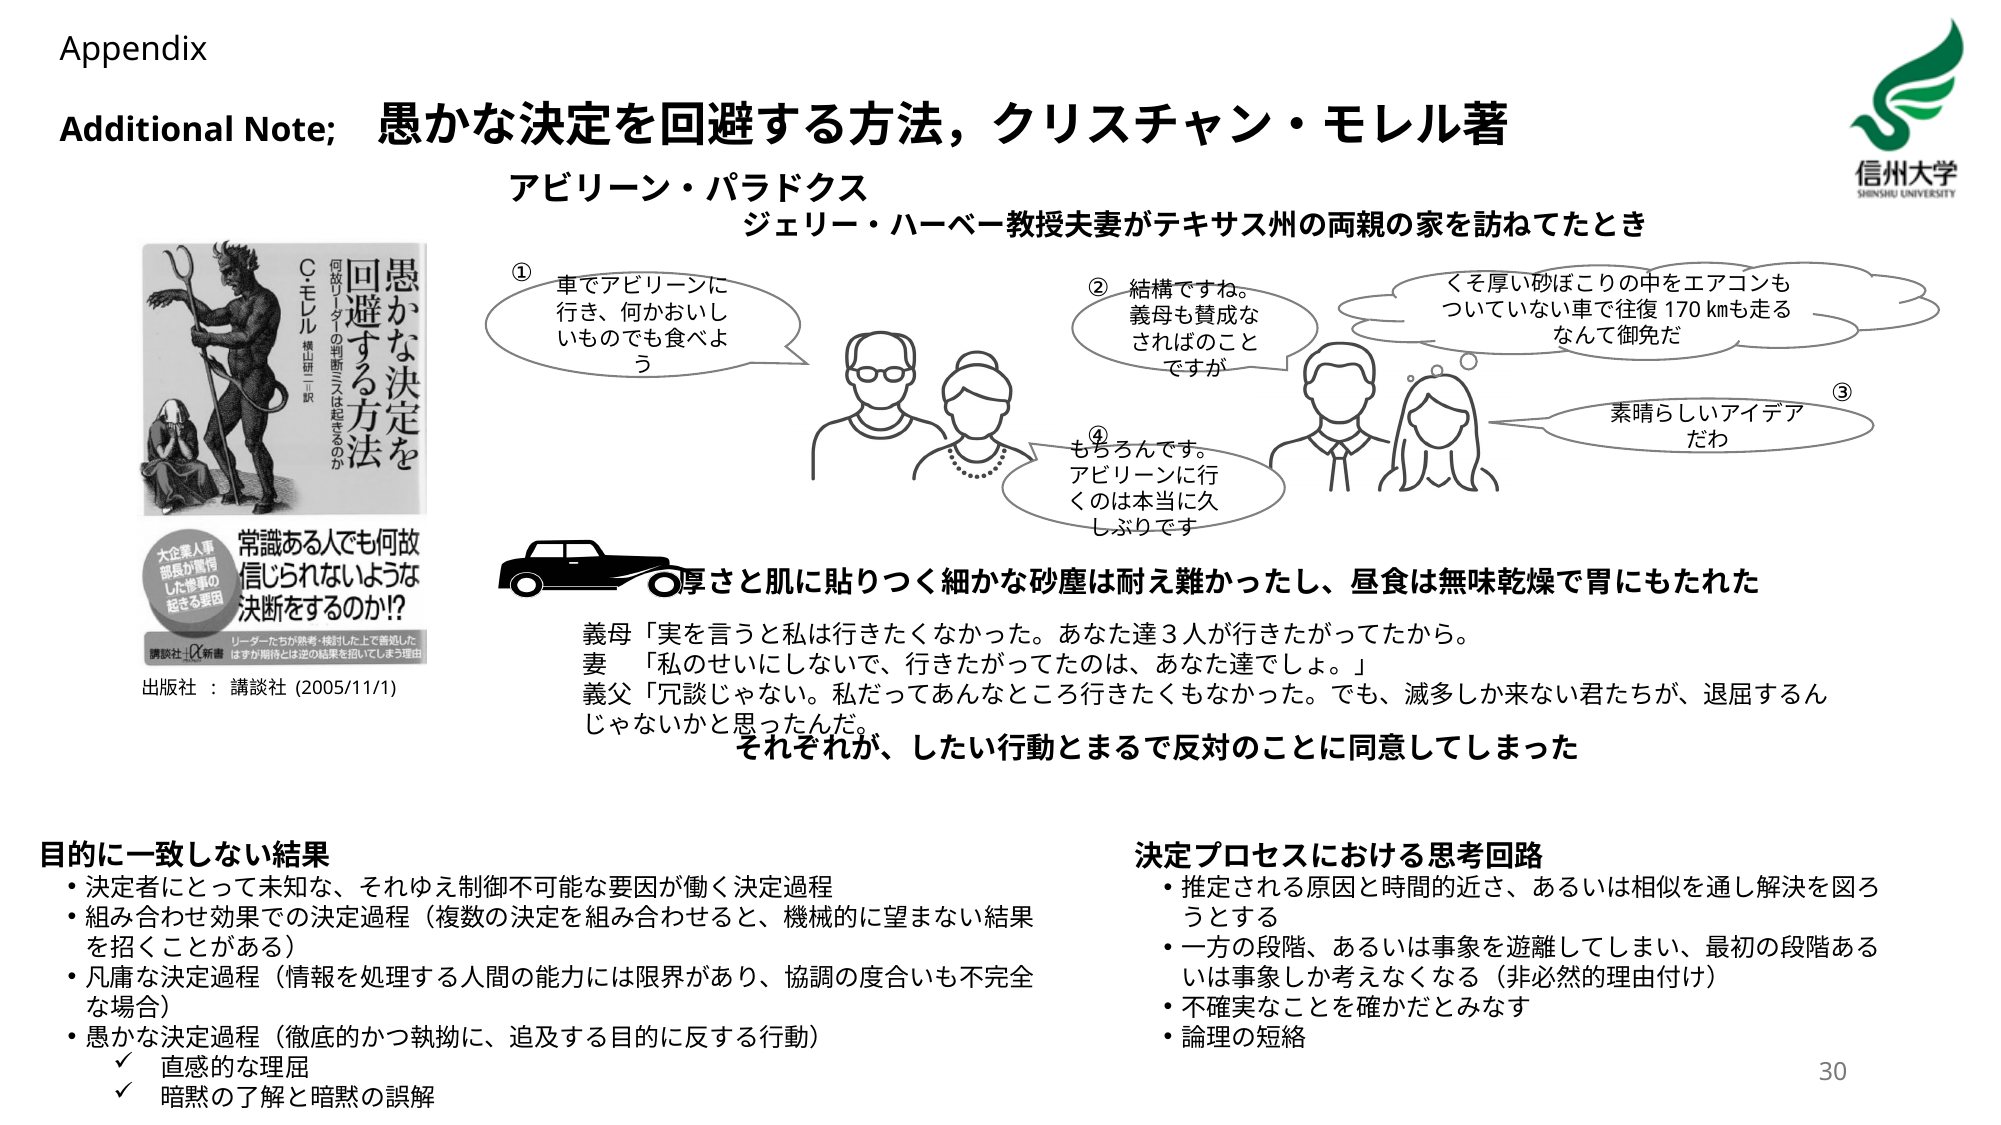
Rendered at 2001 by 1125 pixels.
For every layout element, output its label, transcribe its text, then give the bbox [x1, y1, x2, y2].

slide_number 30 [1412, 1042, 1863, 1103]
text_box ③ [1816, 369, 1869, 415]
text_box 素晴らしいアイデアだわ [1513, 396, 1876, 454]
text_box アビリーン・パラドクス [492, 159, 1939, 215]
text_box 車でアビリーンに行き、何かおいしいものでも食べよう [484, 270, 800, 379]
text_box 決定プロセスにおける思考回路 推定される原因と時間的近さ、あるいは相似を通し解決を図ろうとする 一方の段階、あるいは事象を遊離してしまい、最初の段階あるいは事象しか考えなくなる（非必然的理由付け） 不確実なことを確かだとみなす 論理の短絡 [1119, 829, 1899, 1059]
picture [1816, 13, 1989, 216]
picture [482, 522, 711, 609]
text_box ④ [1072, 412, 1125, 458]
text_box それぞれが、したい行動とまるで反対のことに同意してしまった [483, 722, 1831, 772]
text_box 義母「実を言うと私は行きたくなかった。あなた達３人が行きたがってたから。 妻 「私のせいにしないで、行きたがってたのは、あなた達でしょ。」 義父「冗談じゃない。私だってあんなところ行きたくもなかった。でも、滅多しか来ない君たちが、退屈するんじゃないかと思ったんだ。 [567, 611, 1874, 747]
title Additional Note; 愚かな決定を回避する方法，クリスチャン・モレル著 [44, 93, 1770, 193]
text_box 結構ですね。義母も賛成なさればのことですが [1070, 282, 1319, 374]
picture [789, 315, 1056, 503]
text_box ジェリー・ハーベー教授夫妻がテキサス州の両親の家を訪ねてたとき [522, 199, 1870, 249]
text_box 厚さと肌に貼りつく細かな砂塵は耐え難かったし、昼食は無味乾燥で胃にもたれた [711, 556, 1893, 606]
text_box ② [1072, 263, 1125, 309]
picture [1254, 326, 1513, 508]
picture [136, 237, 427, 669]
text_box 目的に一致しない結果 決定者にとって未知な、それゆえ制御不可能な要因が働く決定過程 組み合わせ効果での決定過程（複数の決定を組み合わせると、機械的に望まない結果を招くことがある） 凡庸な決定過程（情報を処理する人間の能力には限界があり、協調の度合いも不完全な場合） 愚かな決定過程（徹底的かつ執拗に、追及する目的に反する行動） 直感的な理屈 暗黙の了解と暗黙の誤解 [23, 829, 1073, 1119]
text_box ① [495, 248, 549, 294]
text_box 出版社 ‏ : ‎ 講談社 (2005/11/1) [126, 668, 454, 706]
list Appendix [44, 24, 1770, 85]
text_box もちろんです。アビリーンに行くのは本当に久しぶりです [1009, 442, 1272, 533]
text_box くそ厚い砂ぼこりの中をエアコンもついていない車で往復170㎞も走るなんて御免だ [1337, 261, 1941, 362]
